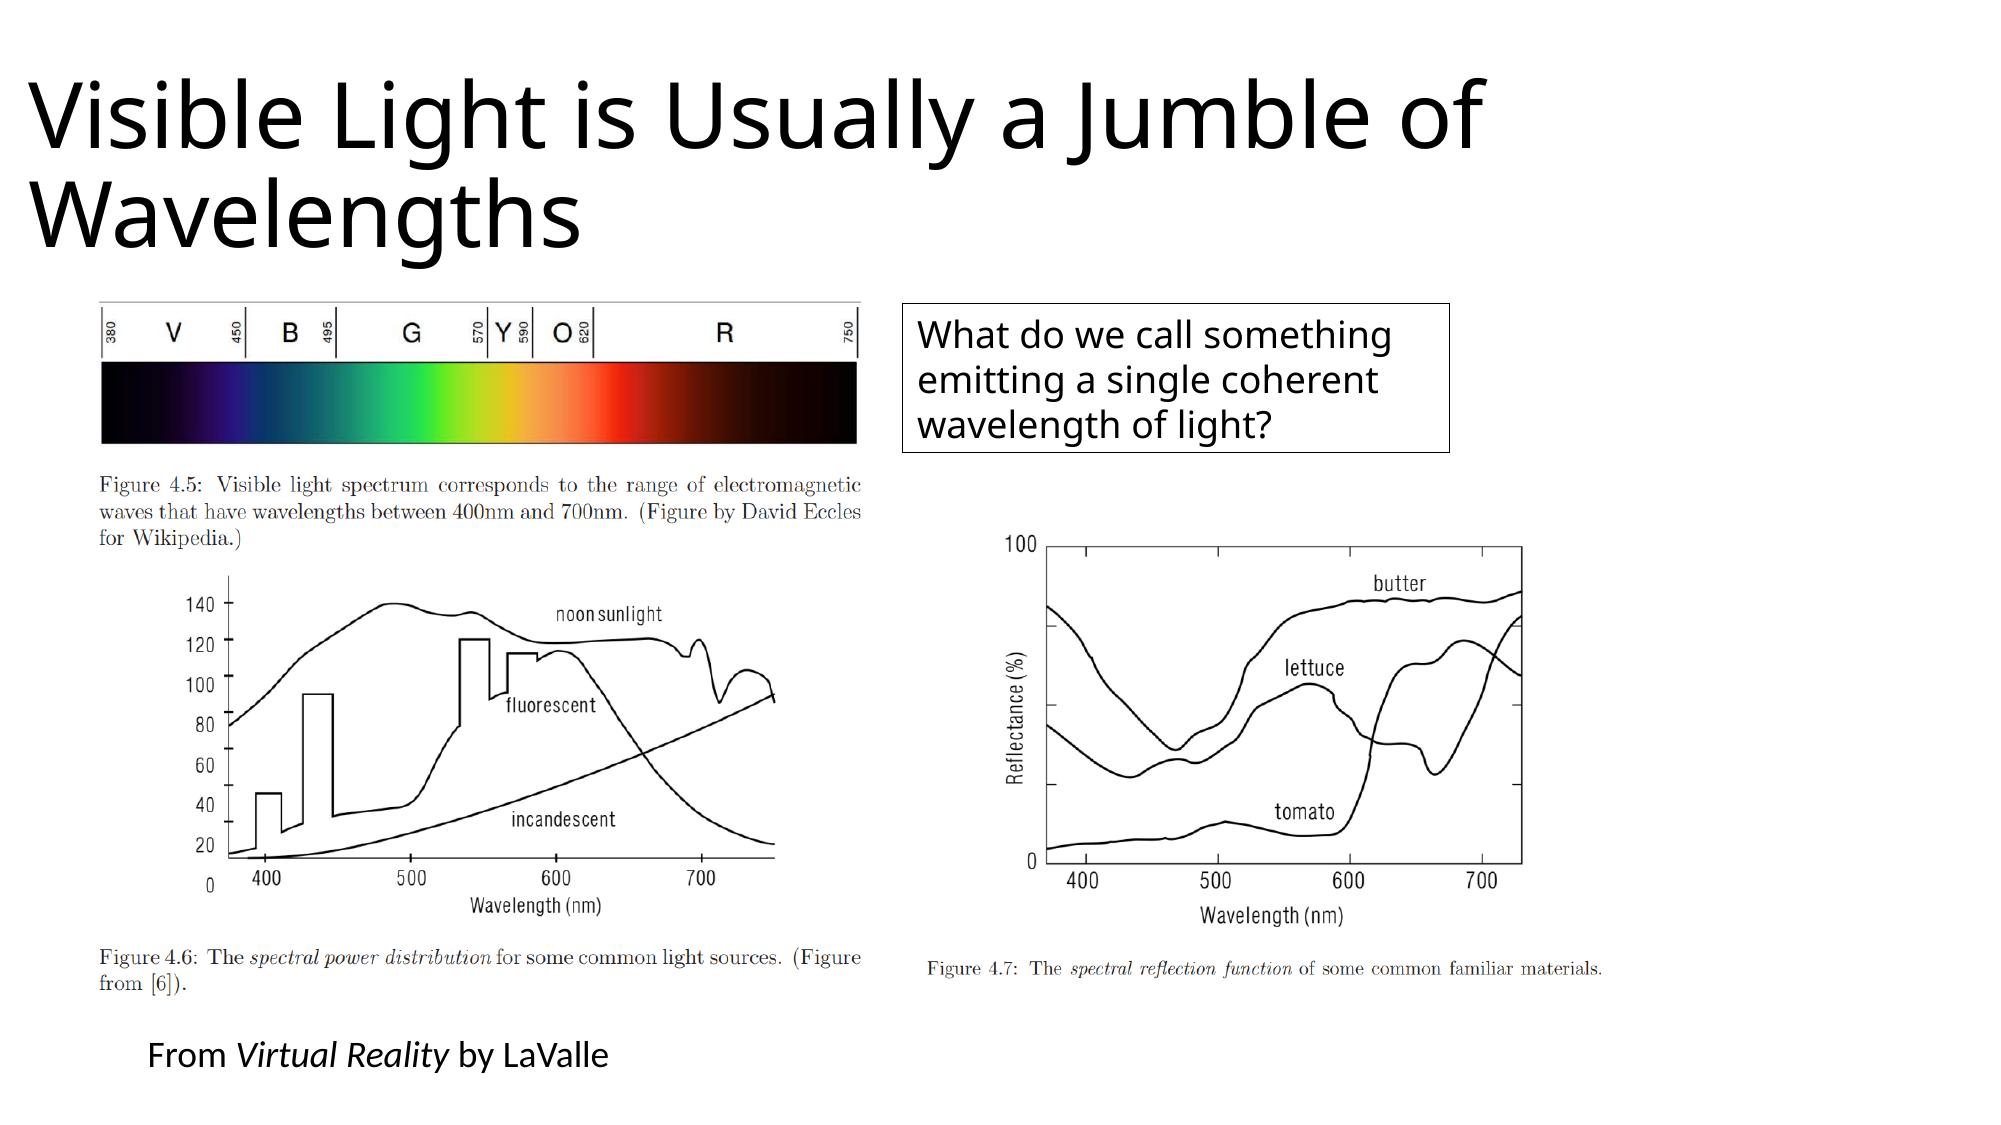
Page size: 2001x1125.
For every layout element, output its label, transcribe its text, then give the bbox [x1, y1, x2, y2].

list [80, 289, 903, 1004]
text_box From Virtual Reality by LaValle [132, 1022, 747, 1082]
text_box What do we call something emitting a single coherent wavelength of light? [903, 303, 1450, 453]
picture [890, 526, 1630, 983]
title Visible Light is Usually a Jumble of Wavelengths [13, 59, 1925, 278]
